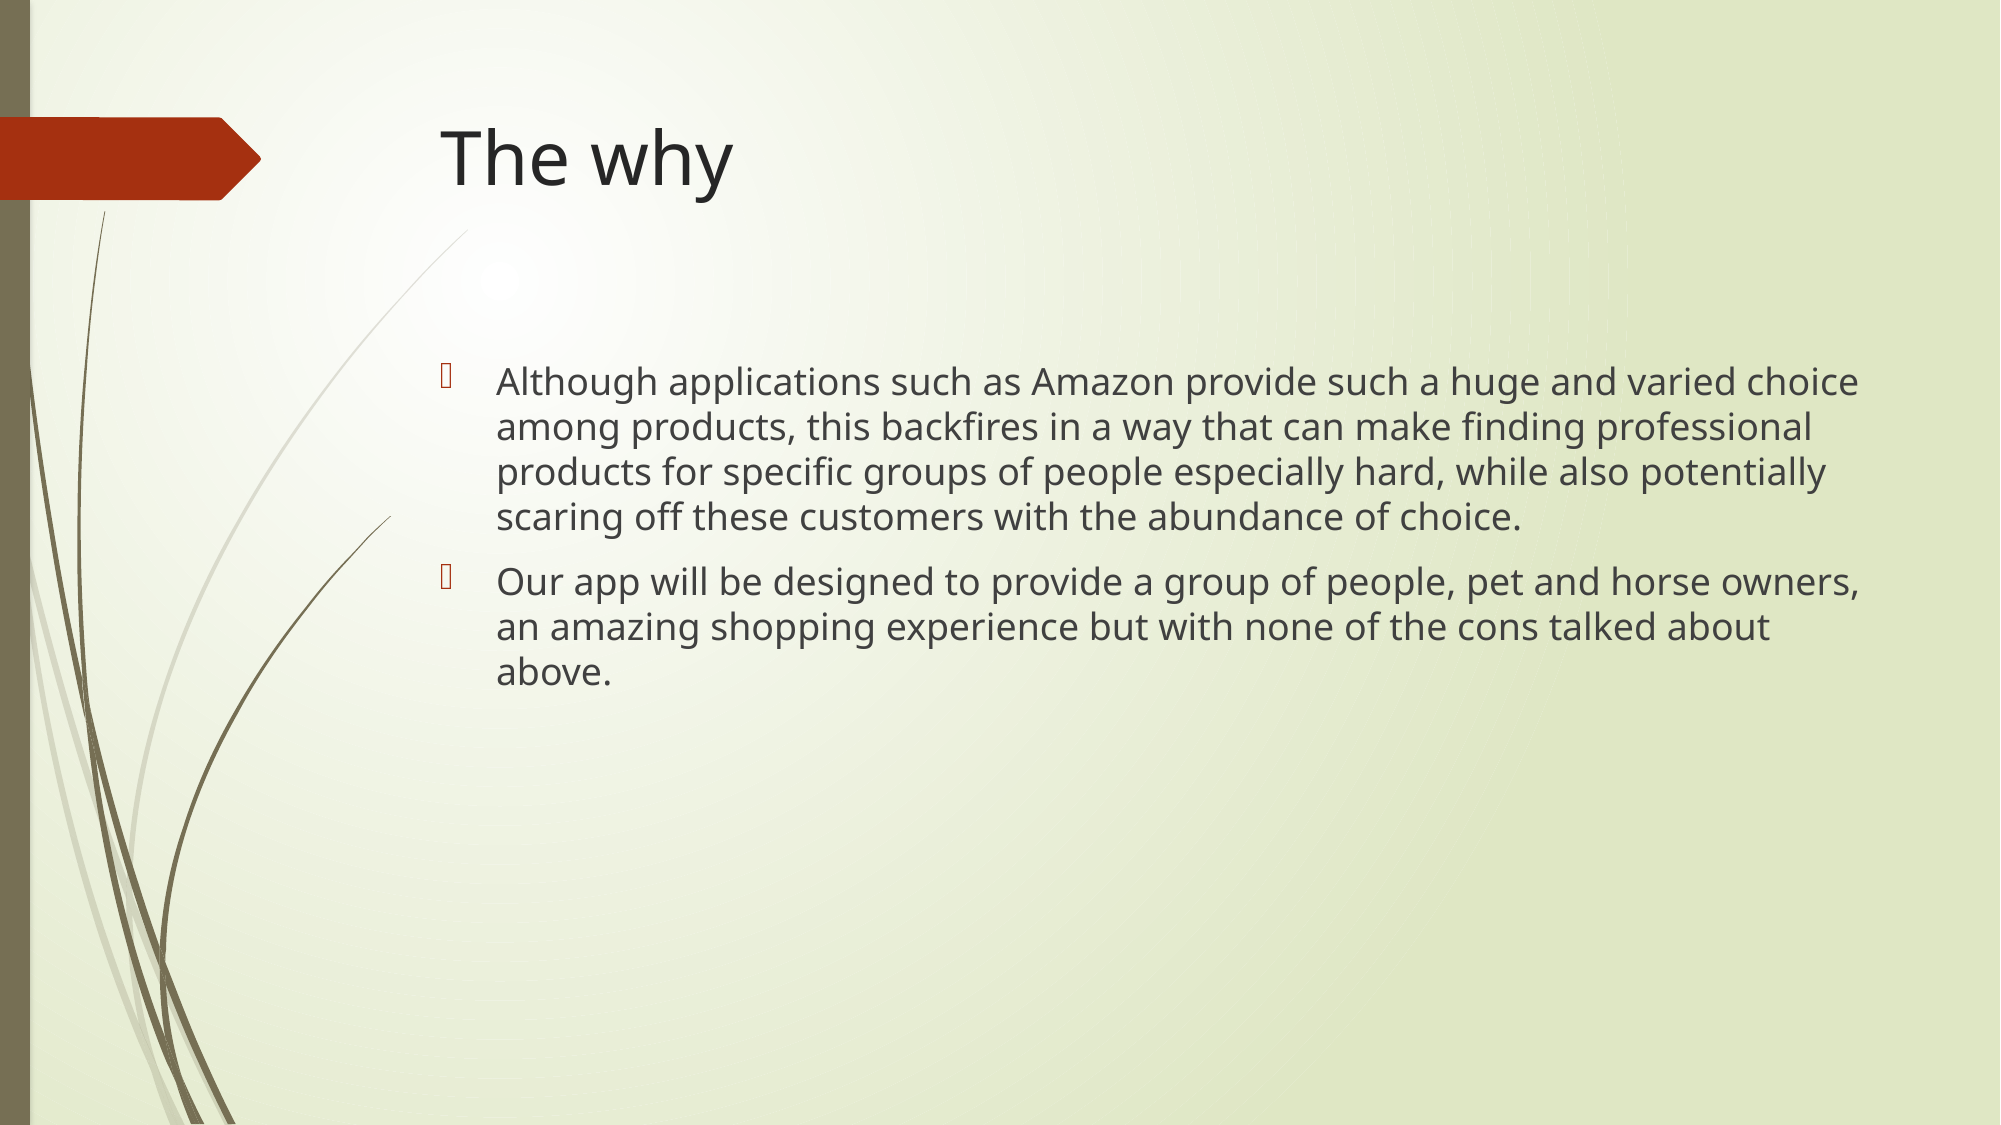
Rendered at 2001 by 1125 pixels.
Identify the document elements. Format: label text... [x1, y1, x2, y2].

title The why [425, 102, 1888, 313]
list Although applications such as Amazon provide such a huge and varied choice among products, this backfires in a way that can make finding professional products for specific groups of people especially hard, while also potentially scaring off these customers with the abundance of choice. Our app will be designed to provide a group of people, pet and horse owners, an amazing shopping experience but with none of the cons talked about above. [424, 350, 1888, 970]
